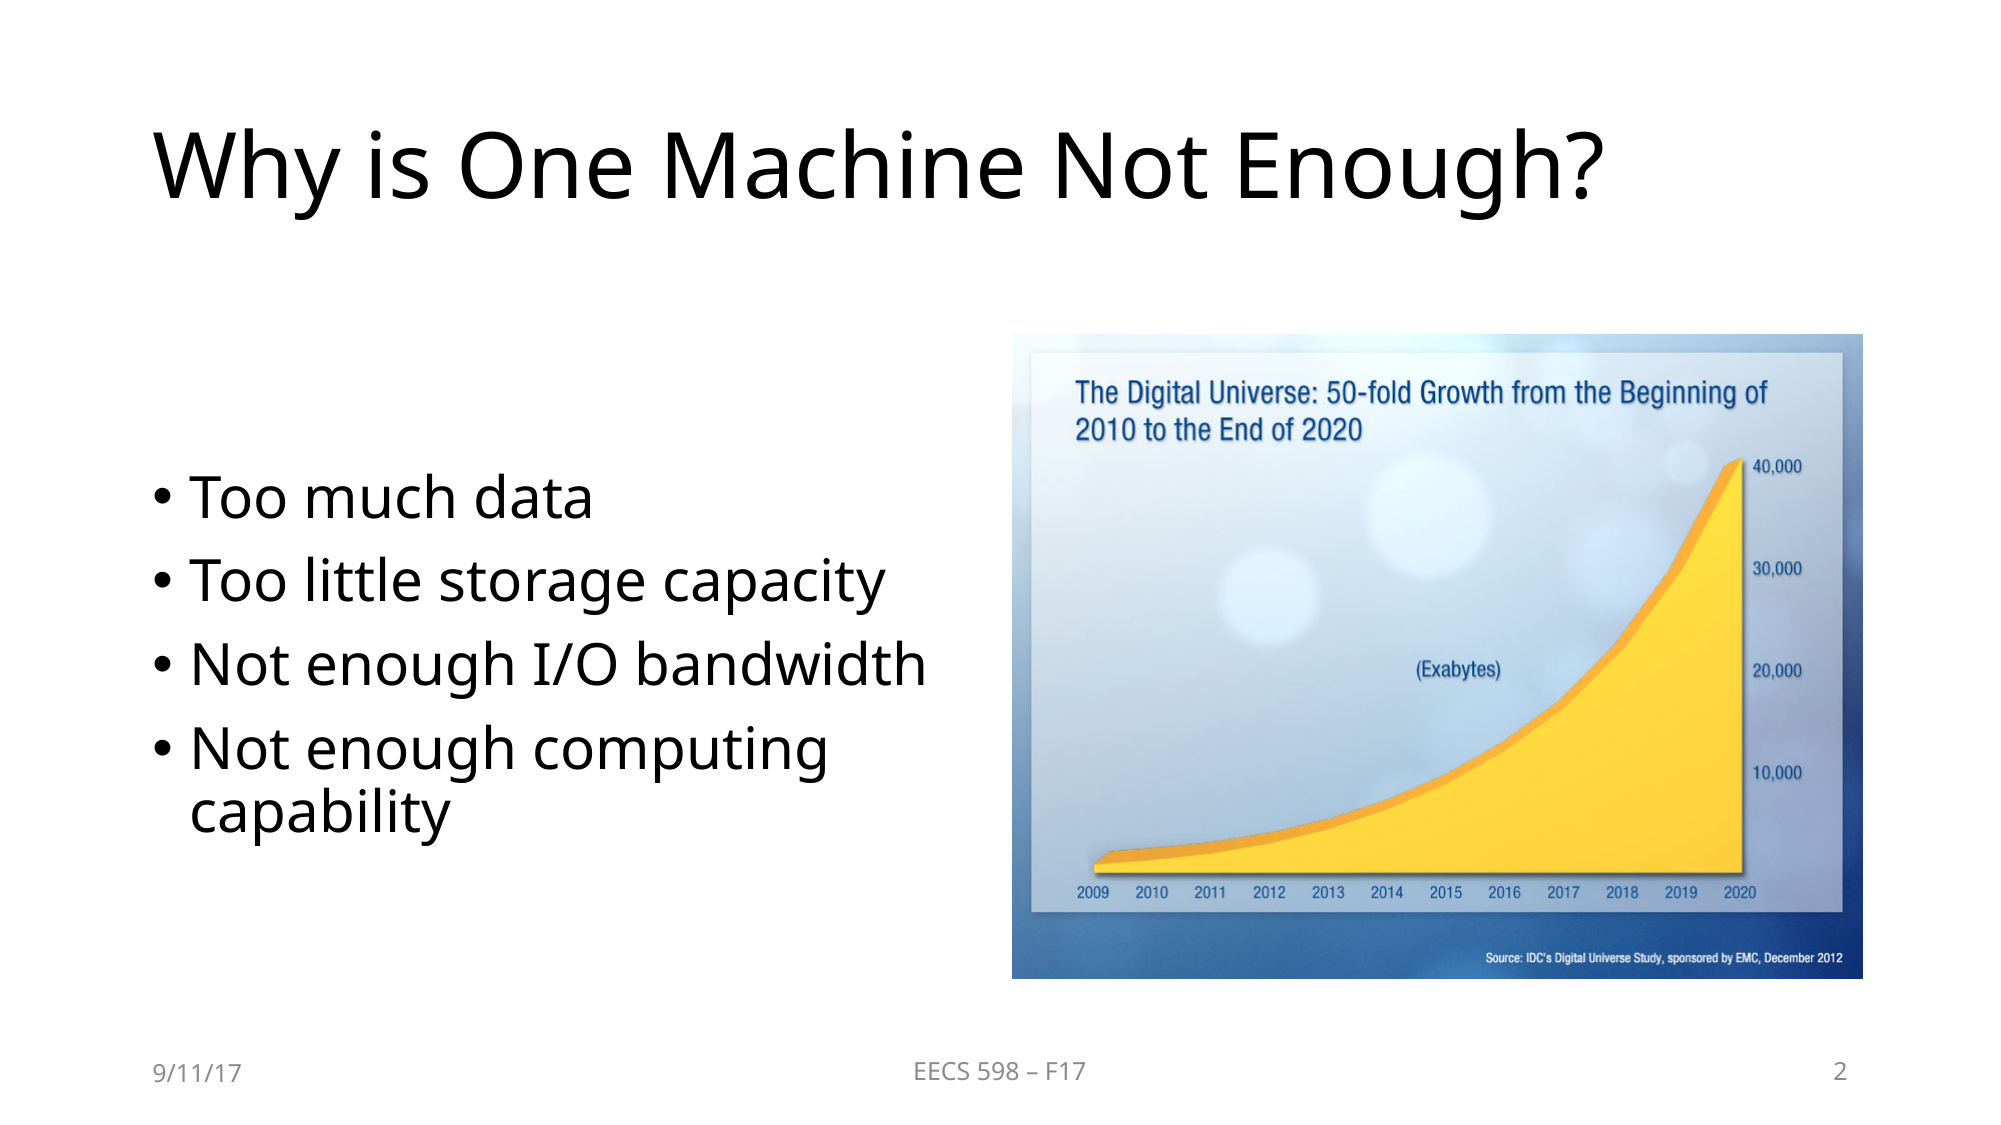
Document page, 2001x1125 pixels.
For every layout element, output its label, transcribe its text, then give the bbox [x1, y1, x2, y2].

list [1012, 334, 1863, 979]
list Too much data Too little storage capacity Not enough I/O bandwidth Not enough computing capability [137, 299, 988, 1014]
title Why is One Machine Not Enough? [137, 59, 1863, 278]
slide_number 2 [1412, 1042, 1863, 1103]
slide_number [137, 1042, 588, 1103]
footer EECS 598 – F17 [662, 1042, 1338, 1103]
